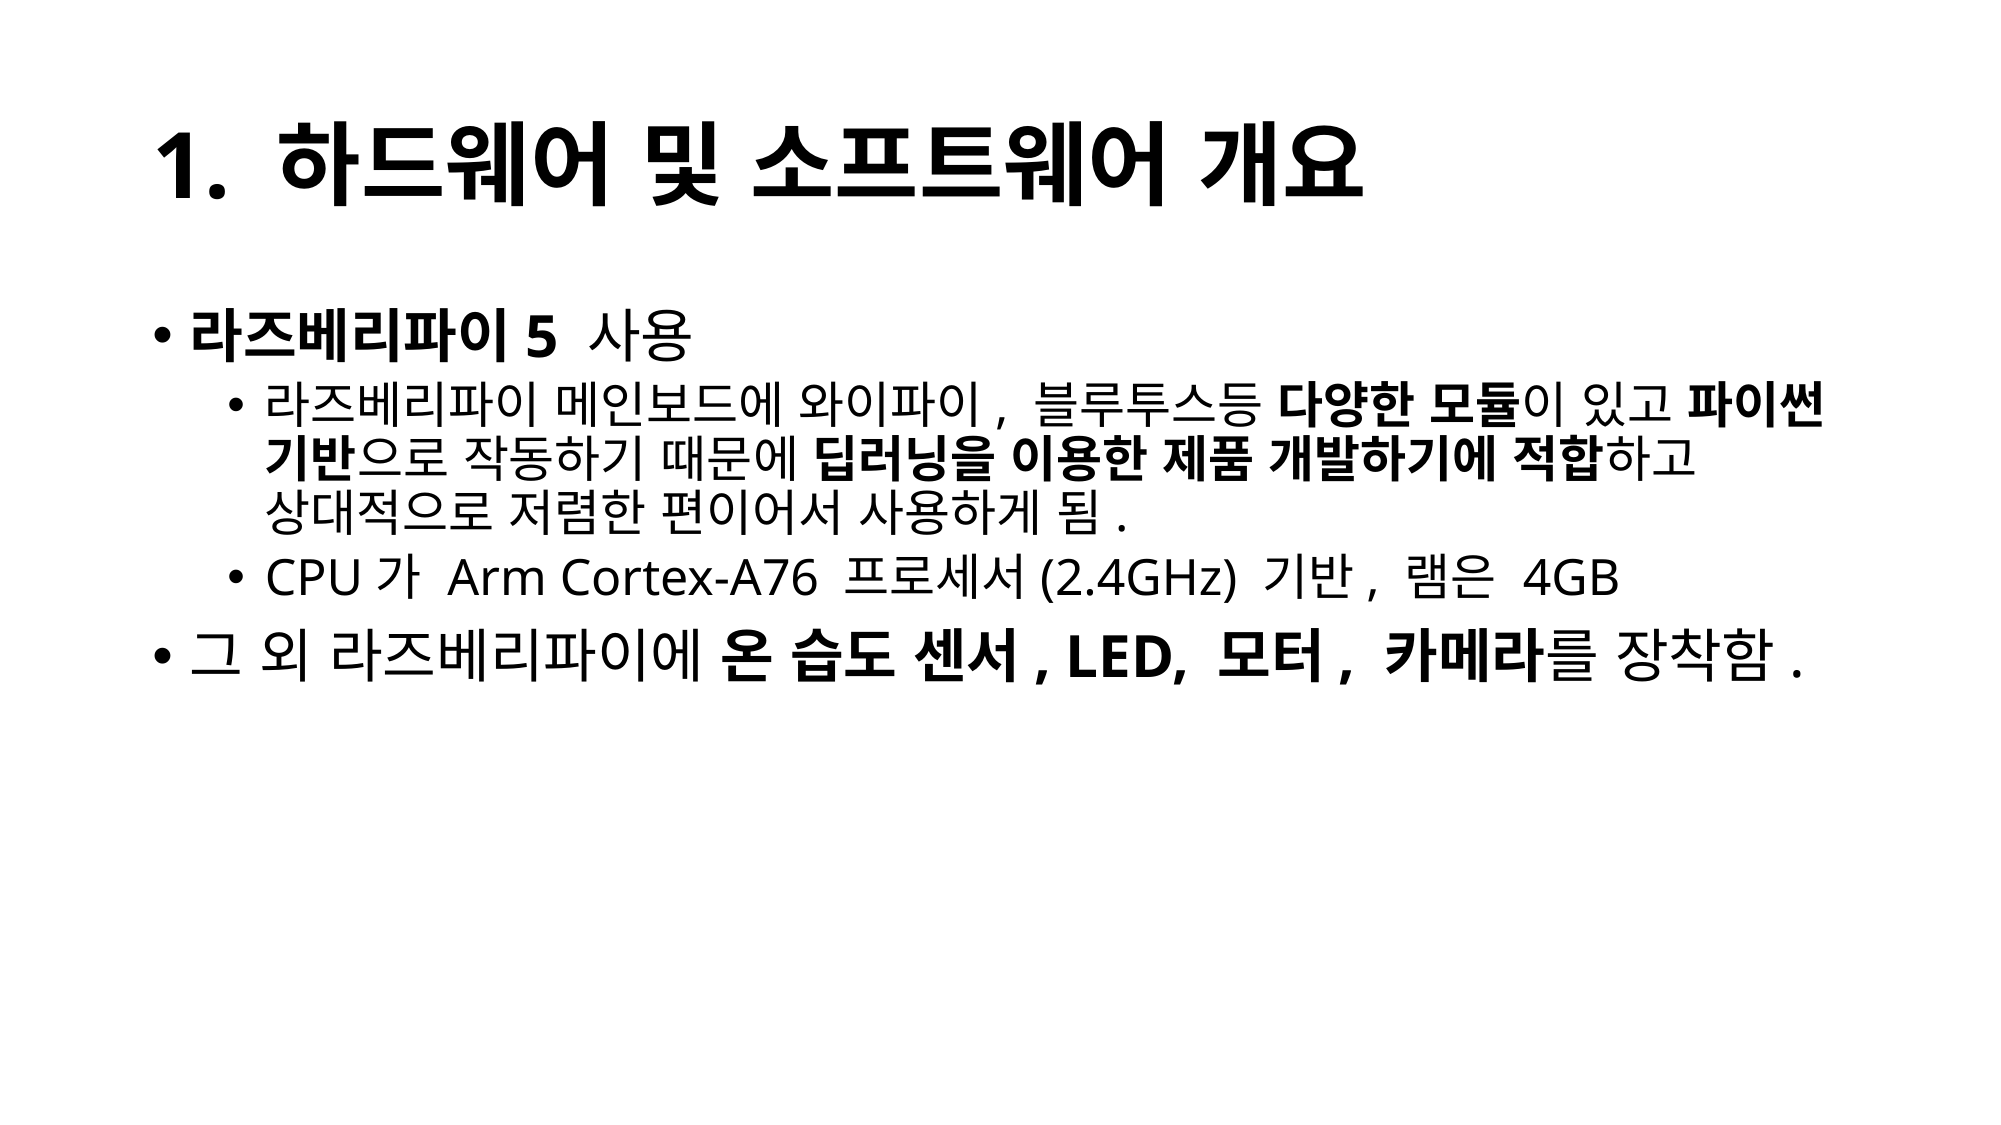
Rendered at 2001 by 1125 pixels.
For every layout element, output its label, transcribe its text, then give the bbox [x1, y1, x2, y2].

list 라즈베리파이5 사용 라즈베리파이 메인보드에 와이파이, 블루투스등 다양한 모듈이 있고 파이썬 기반으로 작동하기 때문에 딥러닝을 이용한 제품 개발하기에 적합하고 상대적으로 저렴한 편이어서 사용하게 됨. CPU가 Arm Cortex-A76 프로세서(2.4GHz) 기반, 램은 4GB 그 외 라즈베리파이에 온 습도 센서, LED, 모터, 카메라를 장착함. [137, 299, 1863, 1014]
title 1. 하드웨어 및 소프트웨어 개요 [137, 59, 1863, 278]
